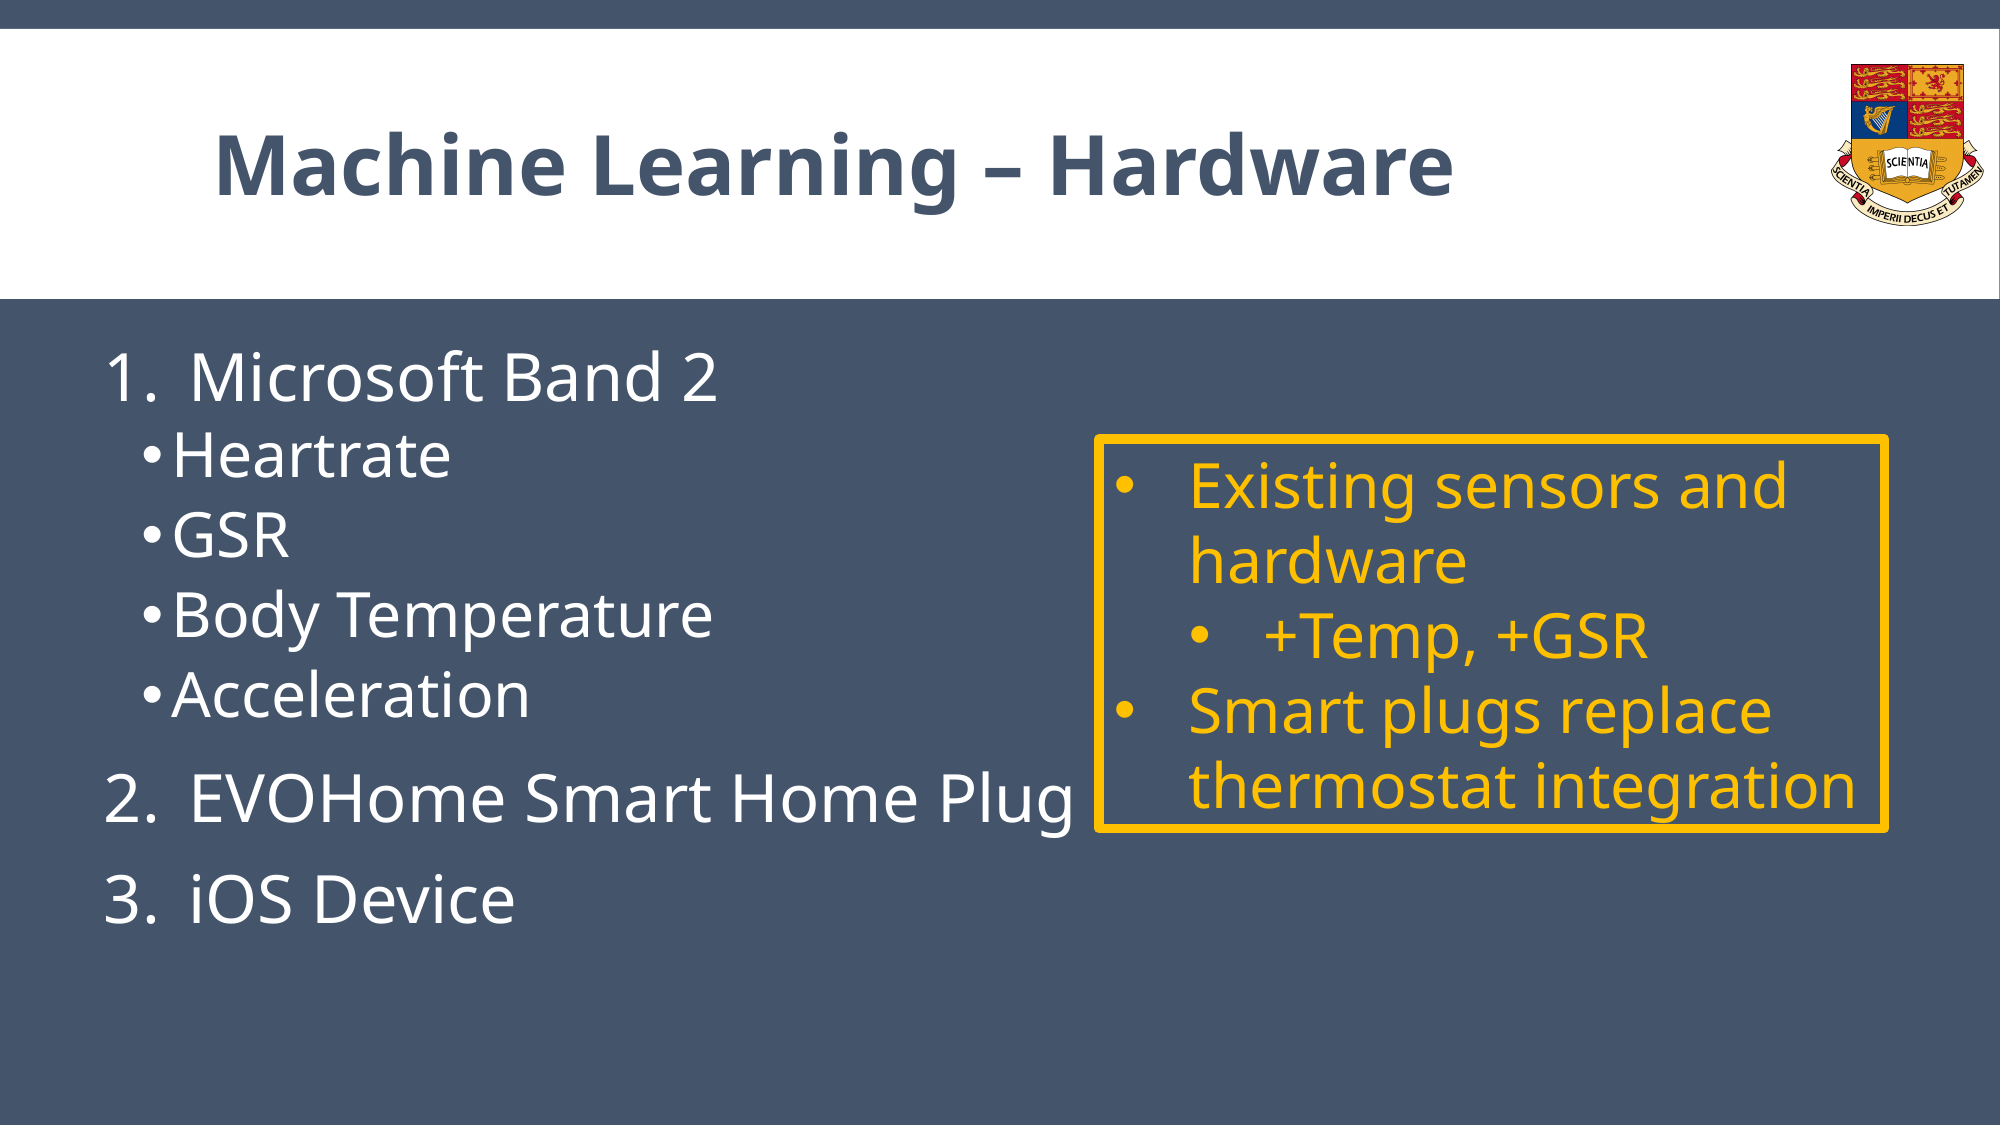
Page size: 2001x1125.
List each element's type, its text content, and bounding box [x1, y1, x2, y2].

list Microsoft Band 2 Heartrate GSR Body Temperature Acceleration EVOHome Smart Home Plug iOS Device [89, 335, 1984, 1108]
text_box Existing sensors and hardware +Temp, +GSR Smart plugs replace thermostat integration [1098, 438, 1885, 830]
picture [1831, 63, 1984, 226]
title Machine Learning – Hardware [197, 46, 1852, 295]
